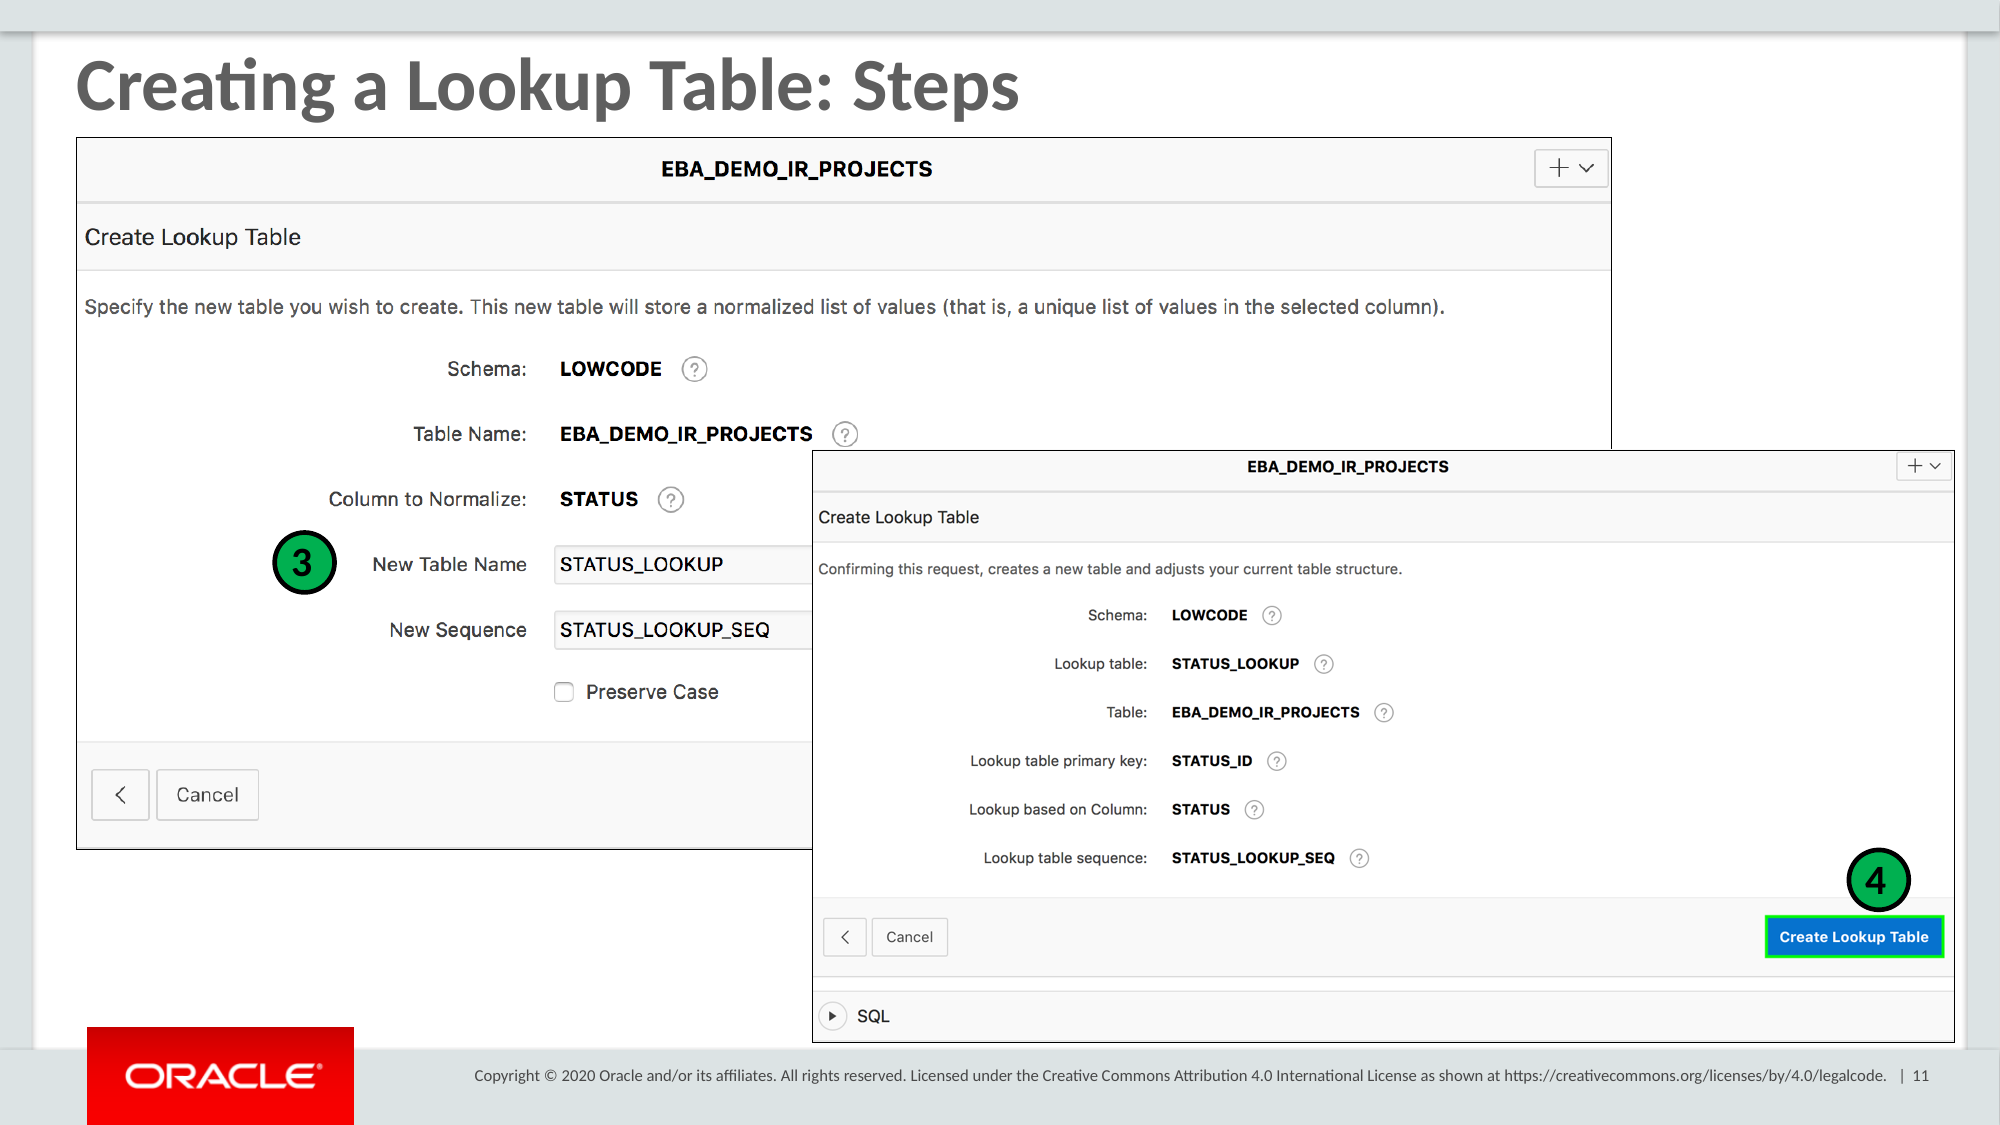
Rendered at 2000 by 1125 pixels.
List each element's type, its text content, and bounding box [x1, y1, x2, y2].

text_box Creating a Lookup Table: Steps [76, 43, 1813, 125]
picture [87, 1027, 354, 1125]
picture [76, 136, 1955, 1044]
